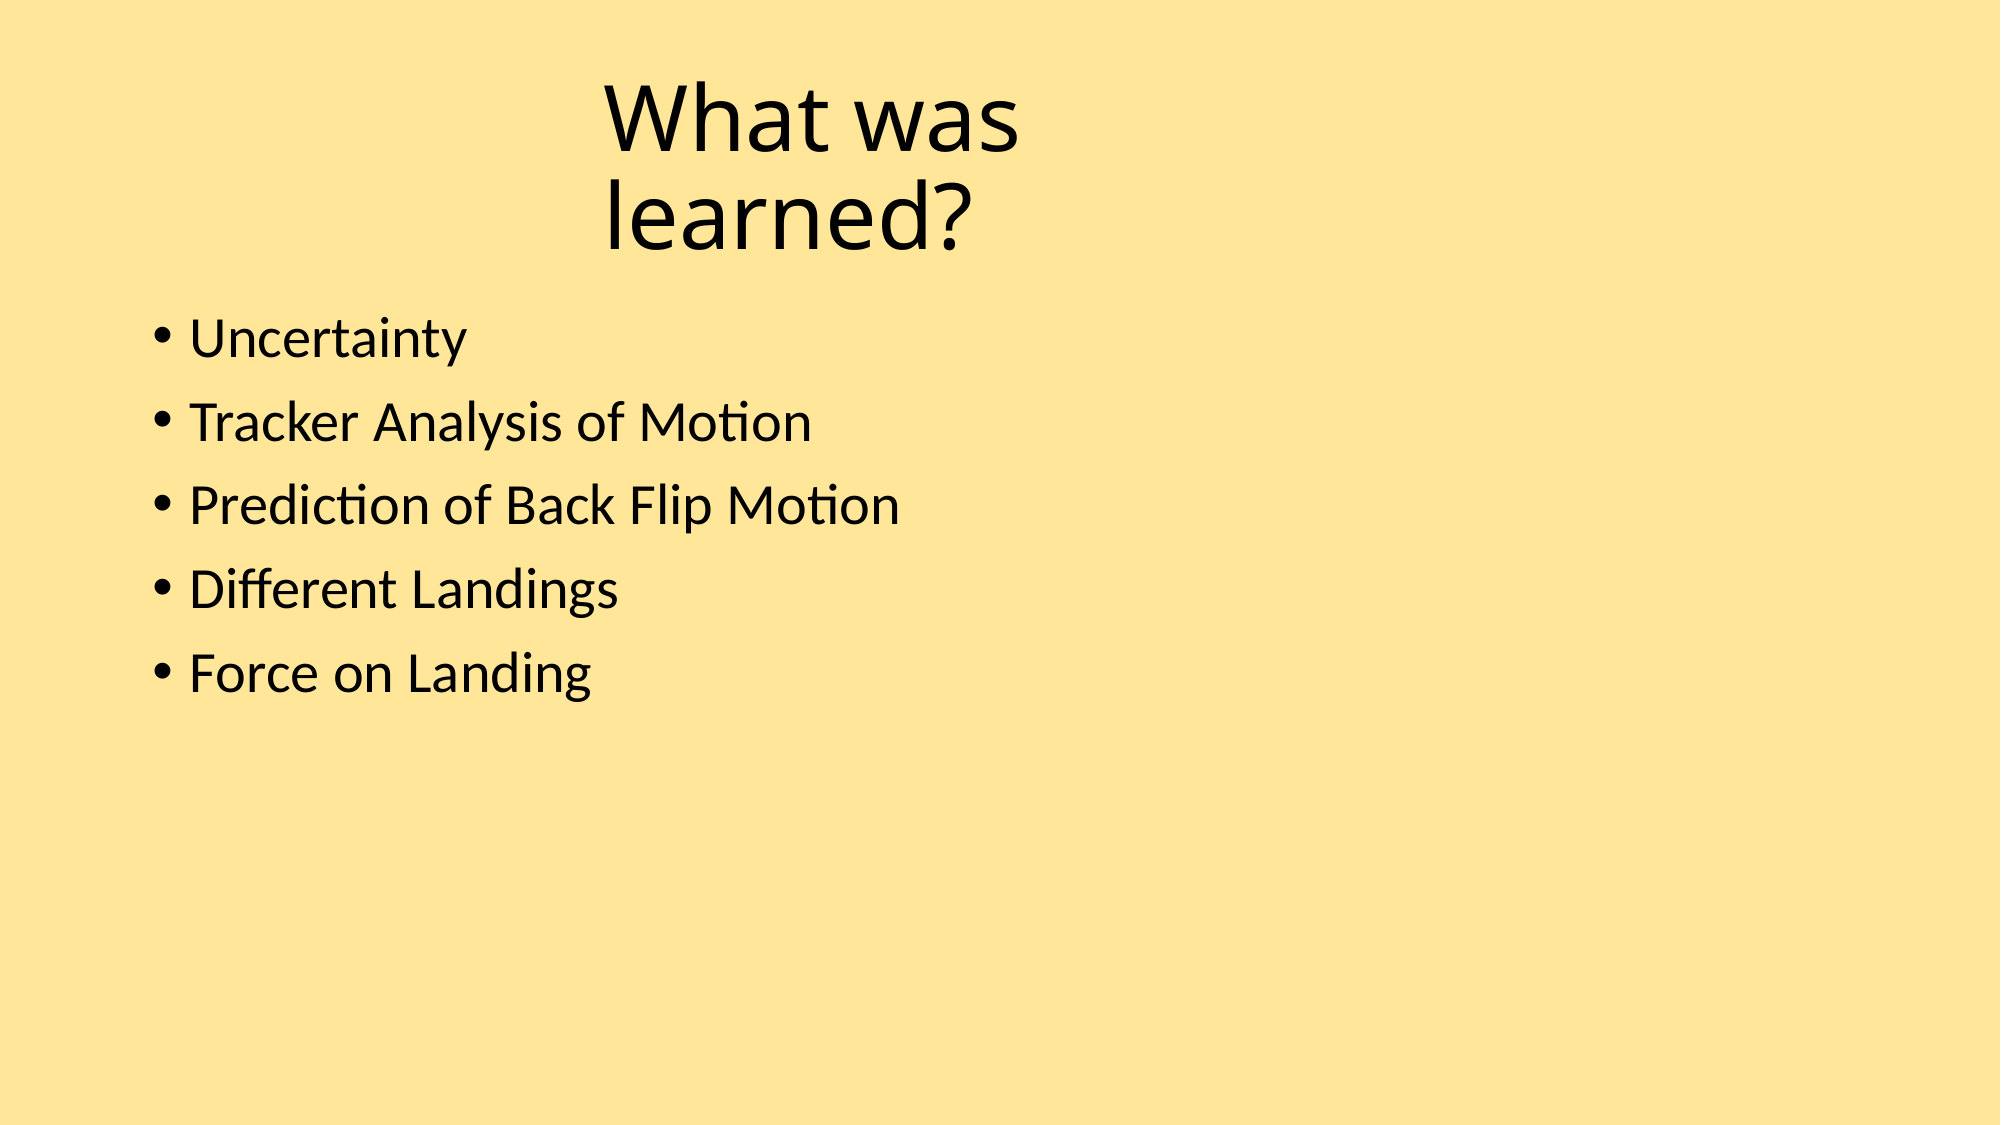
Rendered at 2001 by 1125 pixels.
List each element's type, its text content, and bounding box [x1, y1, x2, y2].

title What was learned? [588, 62, 1362, 280]
list Uncertainty Tracker Analysis of Motion Prediction of Back Flip Motion Different Landings Force on Landing [137, 299, 1863, 1014]
